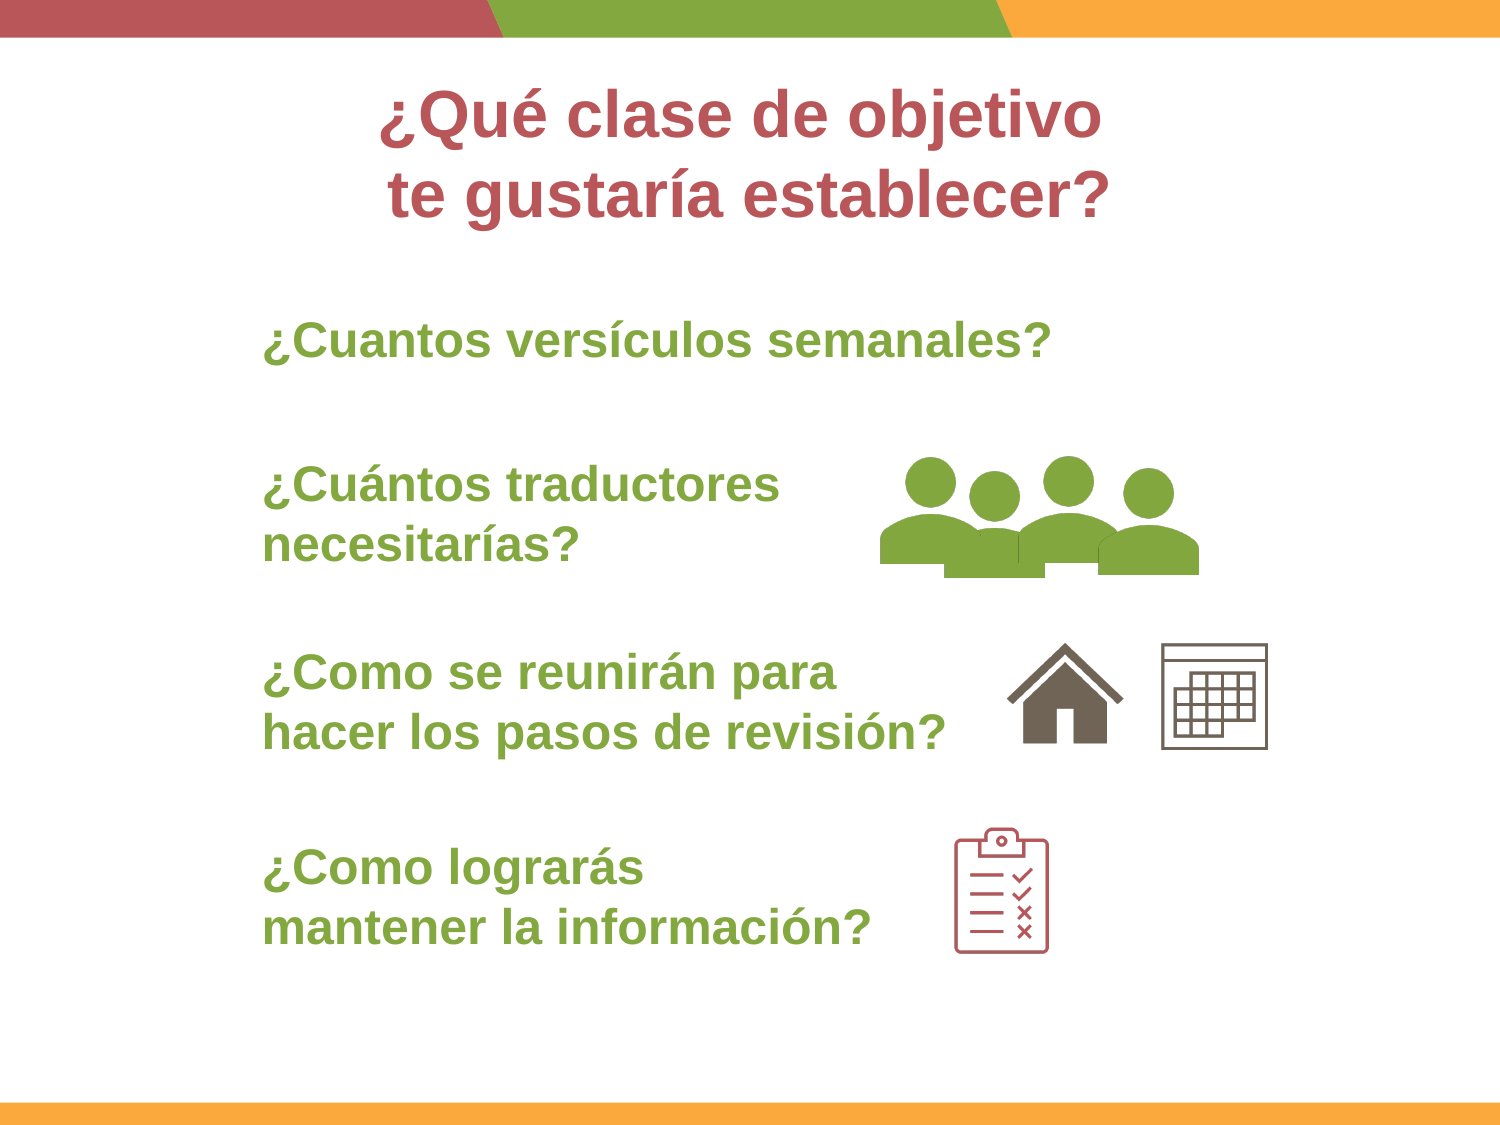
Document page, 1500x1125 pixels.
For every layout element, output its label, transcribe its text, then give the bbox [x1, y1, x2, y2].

picture [855, 434, 1224, 600]
title ¿Qué clase de objetivo te gustaría establecer? [0, 63, 1500, 182]
picture [1139, 621, 1290, 772]
picture [998, 626, 1132, 761]
text_box ¿Como lograrás mantener la información? [246, 827, 889, 962]
picture [926, 815, 1077, 966]
text_box ¿Como se reunirán para hacer los pasos de revisión? [246, 632, 994, 767]
text_box ¿Cuantos versículos semanales? [246, 300, 1391, 375]
text_box ¿Cuántos traductores necesitarías? [246, 443, 841, 579]
